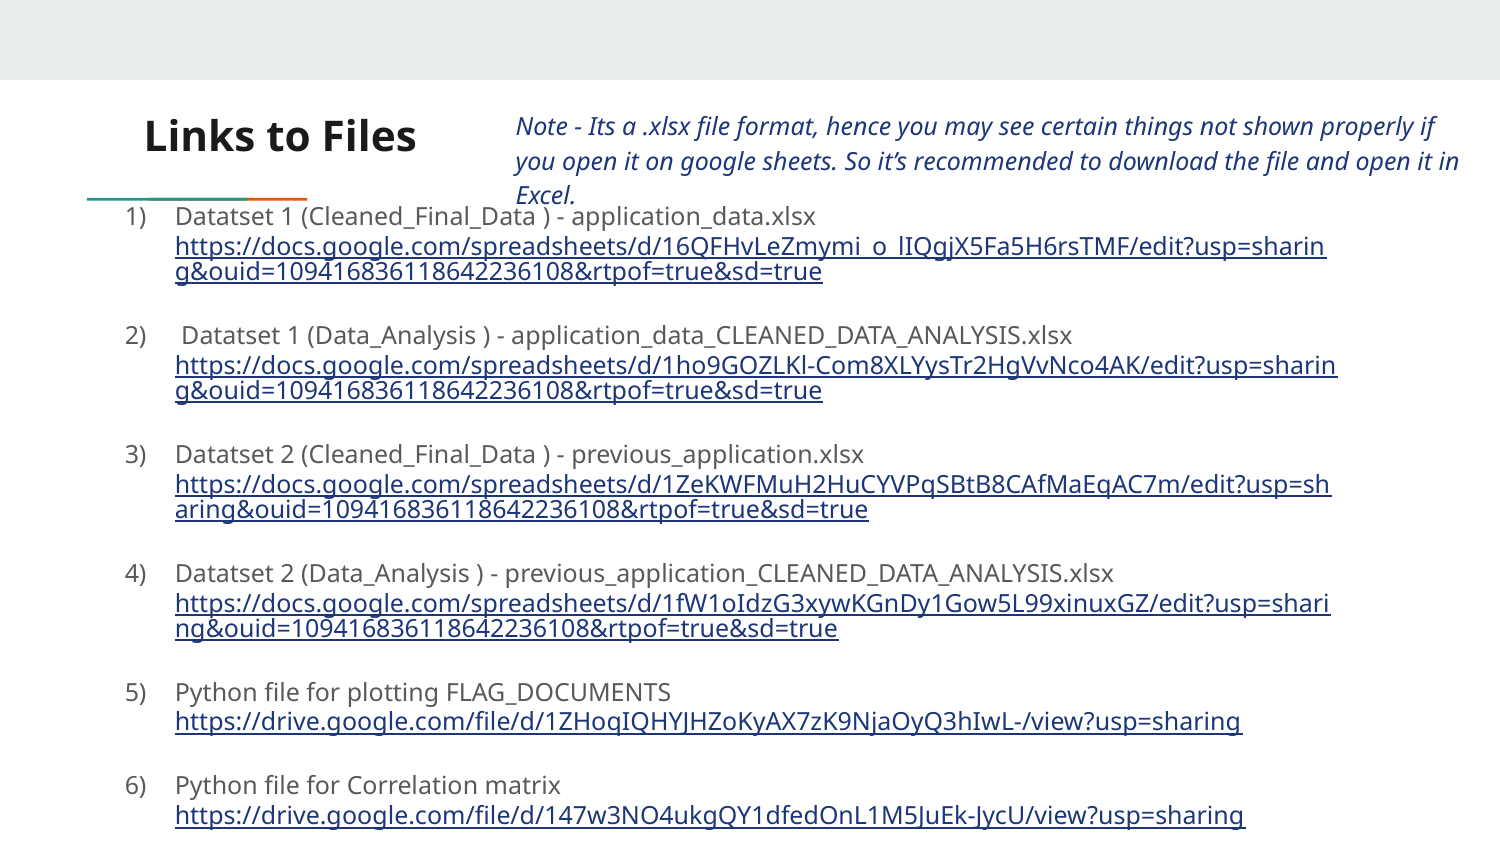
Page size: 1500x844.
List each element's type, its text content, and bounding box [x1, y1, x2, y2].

text_box Note - Its a .xlsx file format, hence you may see certain things not shown properly if you open it on google sheets. So it’s recommended to download the file and open it in Excel. [500, 91, 1482, 225]
title Links to Files [128, 91, 500, 179]
text_box Datatset 1 (Cleaned_Final_Data ) - application_data.xlsx https://docs.google.com/spreadsheets/d/16QFHvLeZmymi_o_lIQgjX5Fa5H6rsTMF/edit?usp=sharing&ouid=109416836118642236108&rtpof=true&sd=true Datatset 1 (Data_Analysis ) - application_data_CLEANED_DATA_ANALYSIS.xlsx https://docs.google.com/spreadsheets/d/1ho9GOZLKl-Com8XLYysTr2HgVvNco4AK/edit?usp=sharing&ouid=109416836118642236108&rtpof=true&sd=true Datatset 2 (Cleaned_Final_Data ) - previous_application.xlsx https://docs.google.com/spreadsheets/d/1ZeKWFMuH2HuCYVPqSBtB8CAfMaEqAC7m/edit?usp=sharing&ouid=109416836118642236108&rtpof=true&sd=true Datatset 2 (Data_Analysis ) - previous_application_CLEANED_DATA_ANALYSIS.xlsx https://docs.google.com/spreadsheets/d/1fW1oIdzG3xywKGnDy1Gow5L99xinuxGZ/edit?usp=sharing&ouid=109416836118642236108&rtpof=true&sd=true Python file for plotting FLAG_DOCUMENTS https://drive.google.com/file/d/1ZHoqIQHYJHZoKyAX7zK9NjaOyQ3hIwL-/view?usp=sharing Python file for Correlation matrix https://drive.google.com/file/d/147w3NO4ukgQY1dfedOnL1M5JuEk-JycU/view?usp=sharing [84, 185, 1355, 802]
